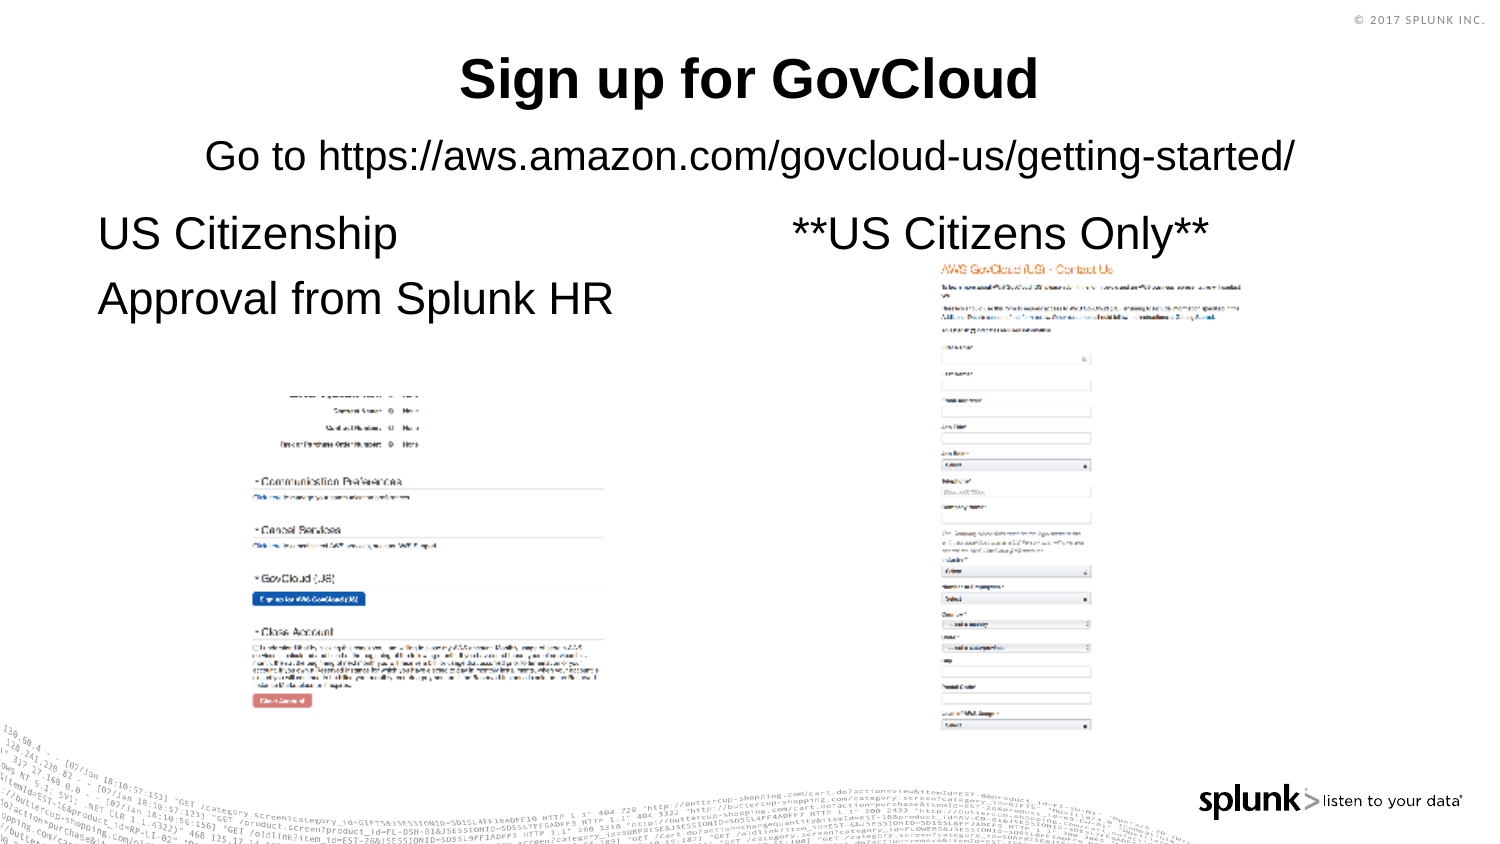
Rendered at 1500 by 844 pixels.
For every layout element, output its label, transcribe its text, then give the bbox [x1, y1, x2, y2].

subtitle Go to https://aws.amazon.com/govcloud-us/getting-started/ [0, 129, 1500, 206]
title Sign up for GovCloud [0, 0, 1500, 129]
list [935, 260, 1247, 730]
list **US Citizens Only** [783, 205, 1397, 288]
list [146, 396, 634, 730]
picture [0, 206, 1500, 844]
list US Citizenship Approval from Splunk HR [89, 205, 736, 287]
text_box [679, 208, 1312, 727]
